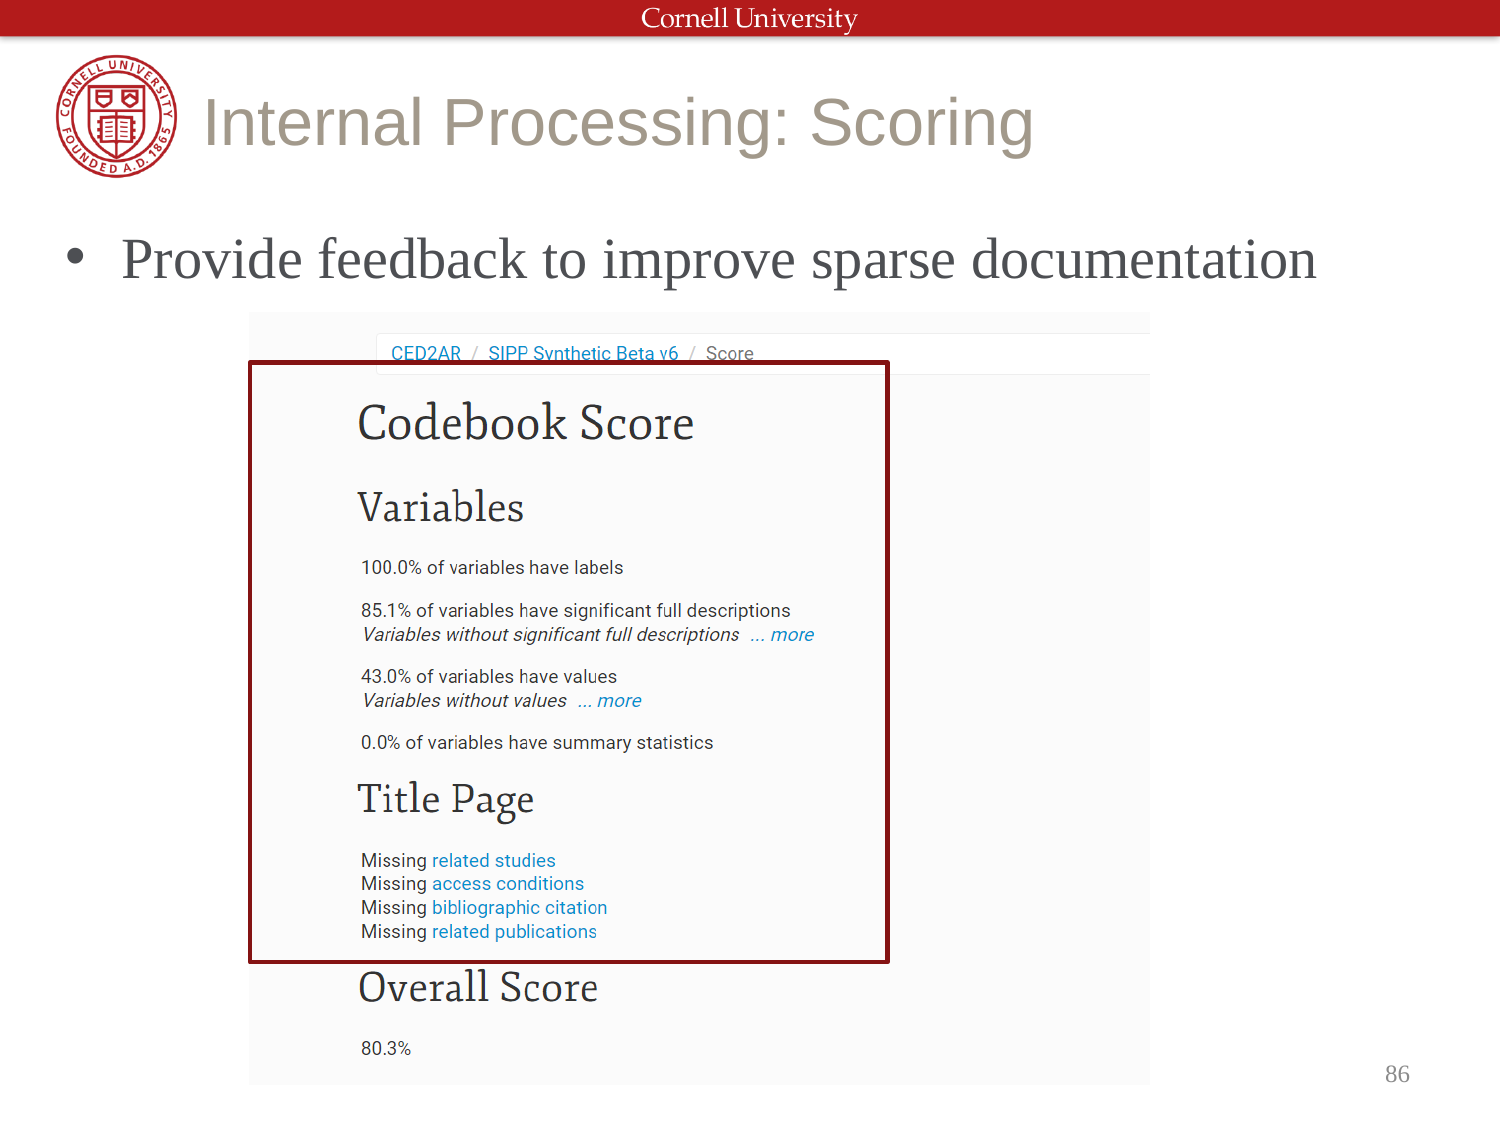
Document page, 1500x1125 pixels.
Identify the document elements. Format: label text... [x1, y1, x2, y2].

slide_number 86 [1074, 1042, 1425, 1103]
picture [635, 0, 858, 60]
list Provide feedback to improve sparse documentation [50, 212, 1474, 869]
picture [249, 312, 1151, 1085]
picture [50, 50, 195, 183]
title Internal Processing: Scoring [187, 62, 1500, 175]
